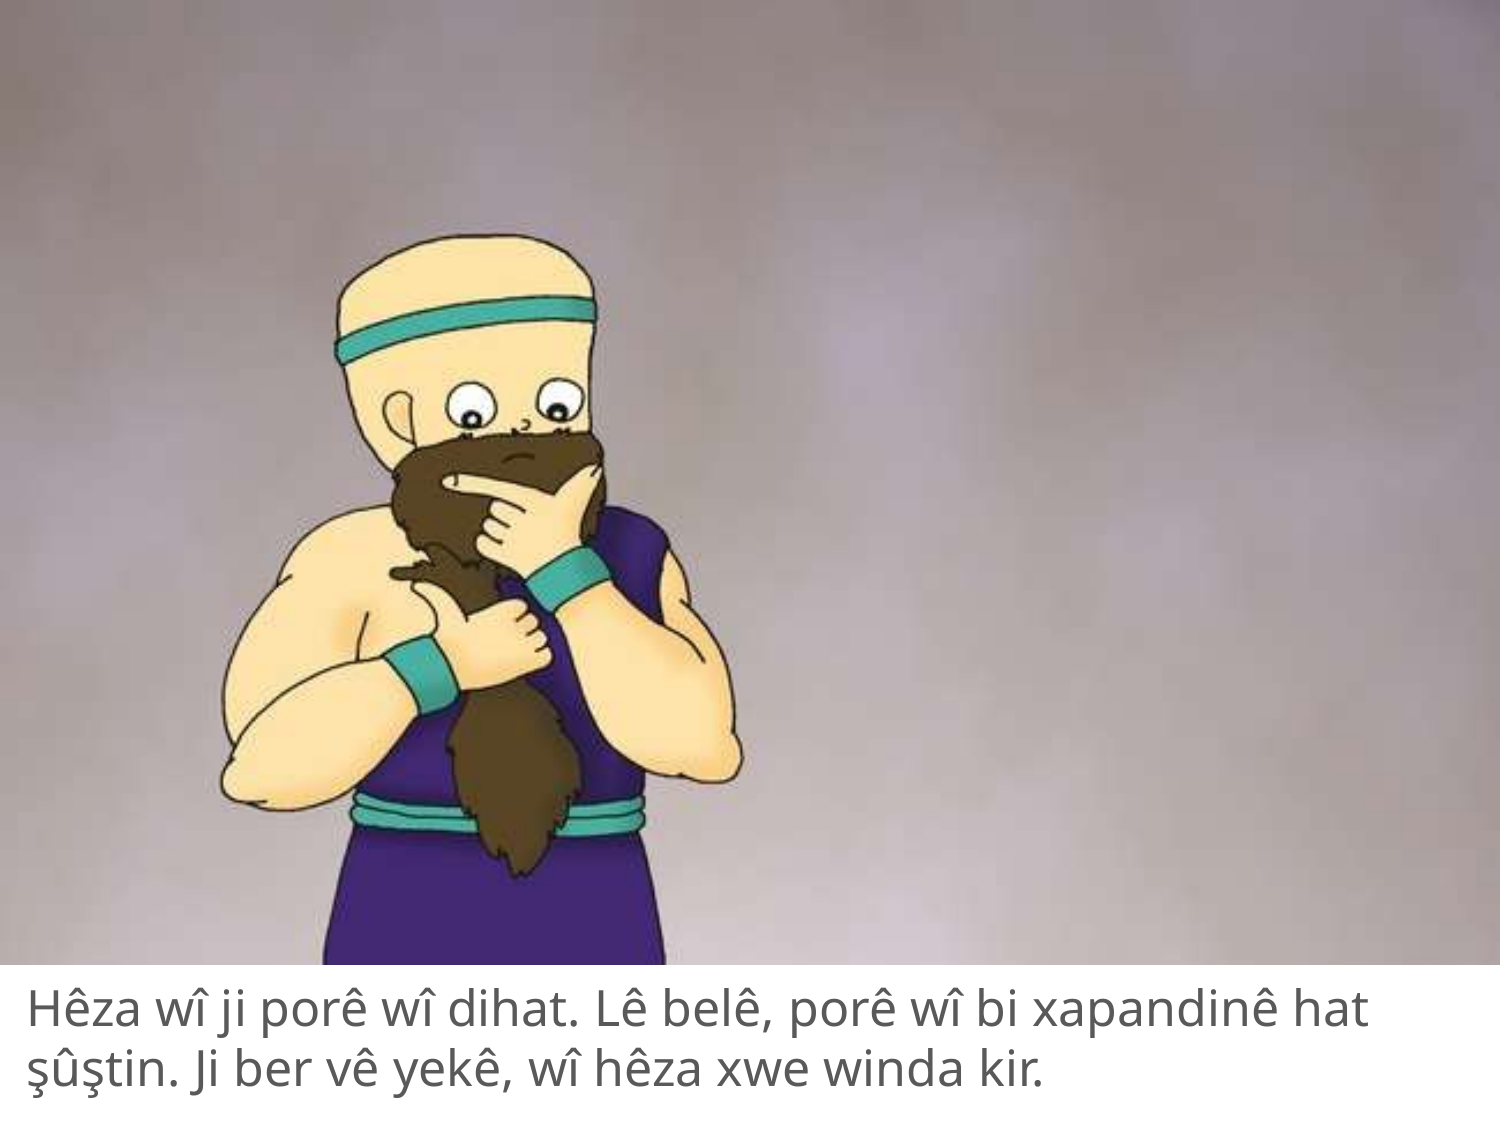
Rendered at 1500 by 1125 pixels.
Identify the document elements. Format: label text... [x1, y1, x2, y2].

text_box Hêza wî ji porê wî dihat. Lê belê, porê wî bi xapandinê hat şûştin. Ji ber vê yekê, wî hêza xwe winda kir. [11, 973, 1498, 1105]
picture [0, 0, 1500, 965]
